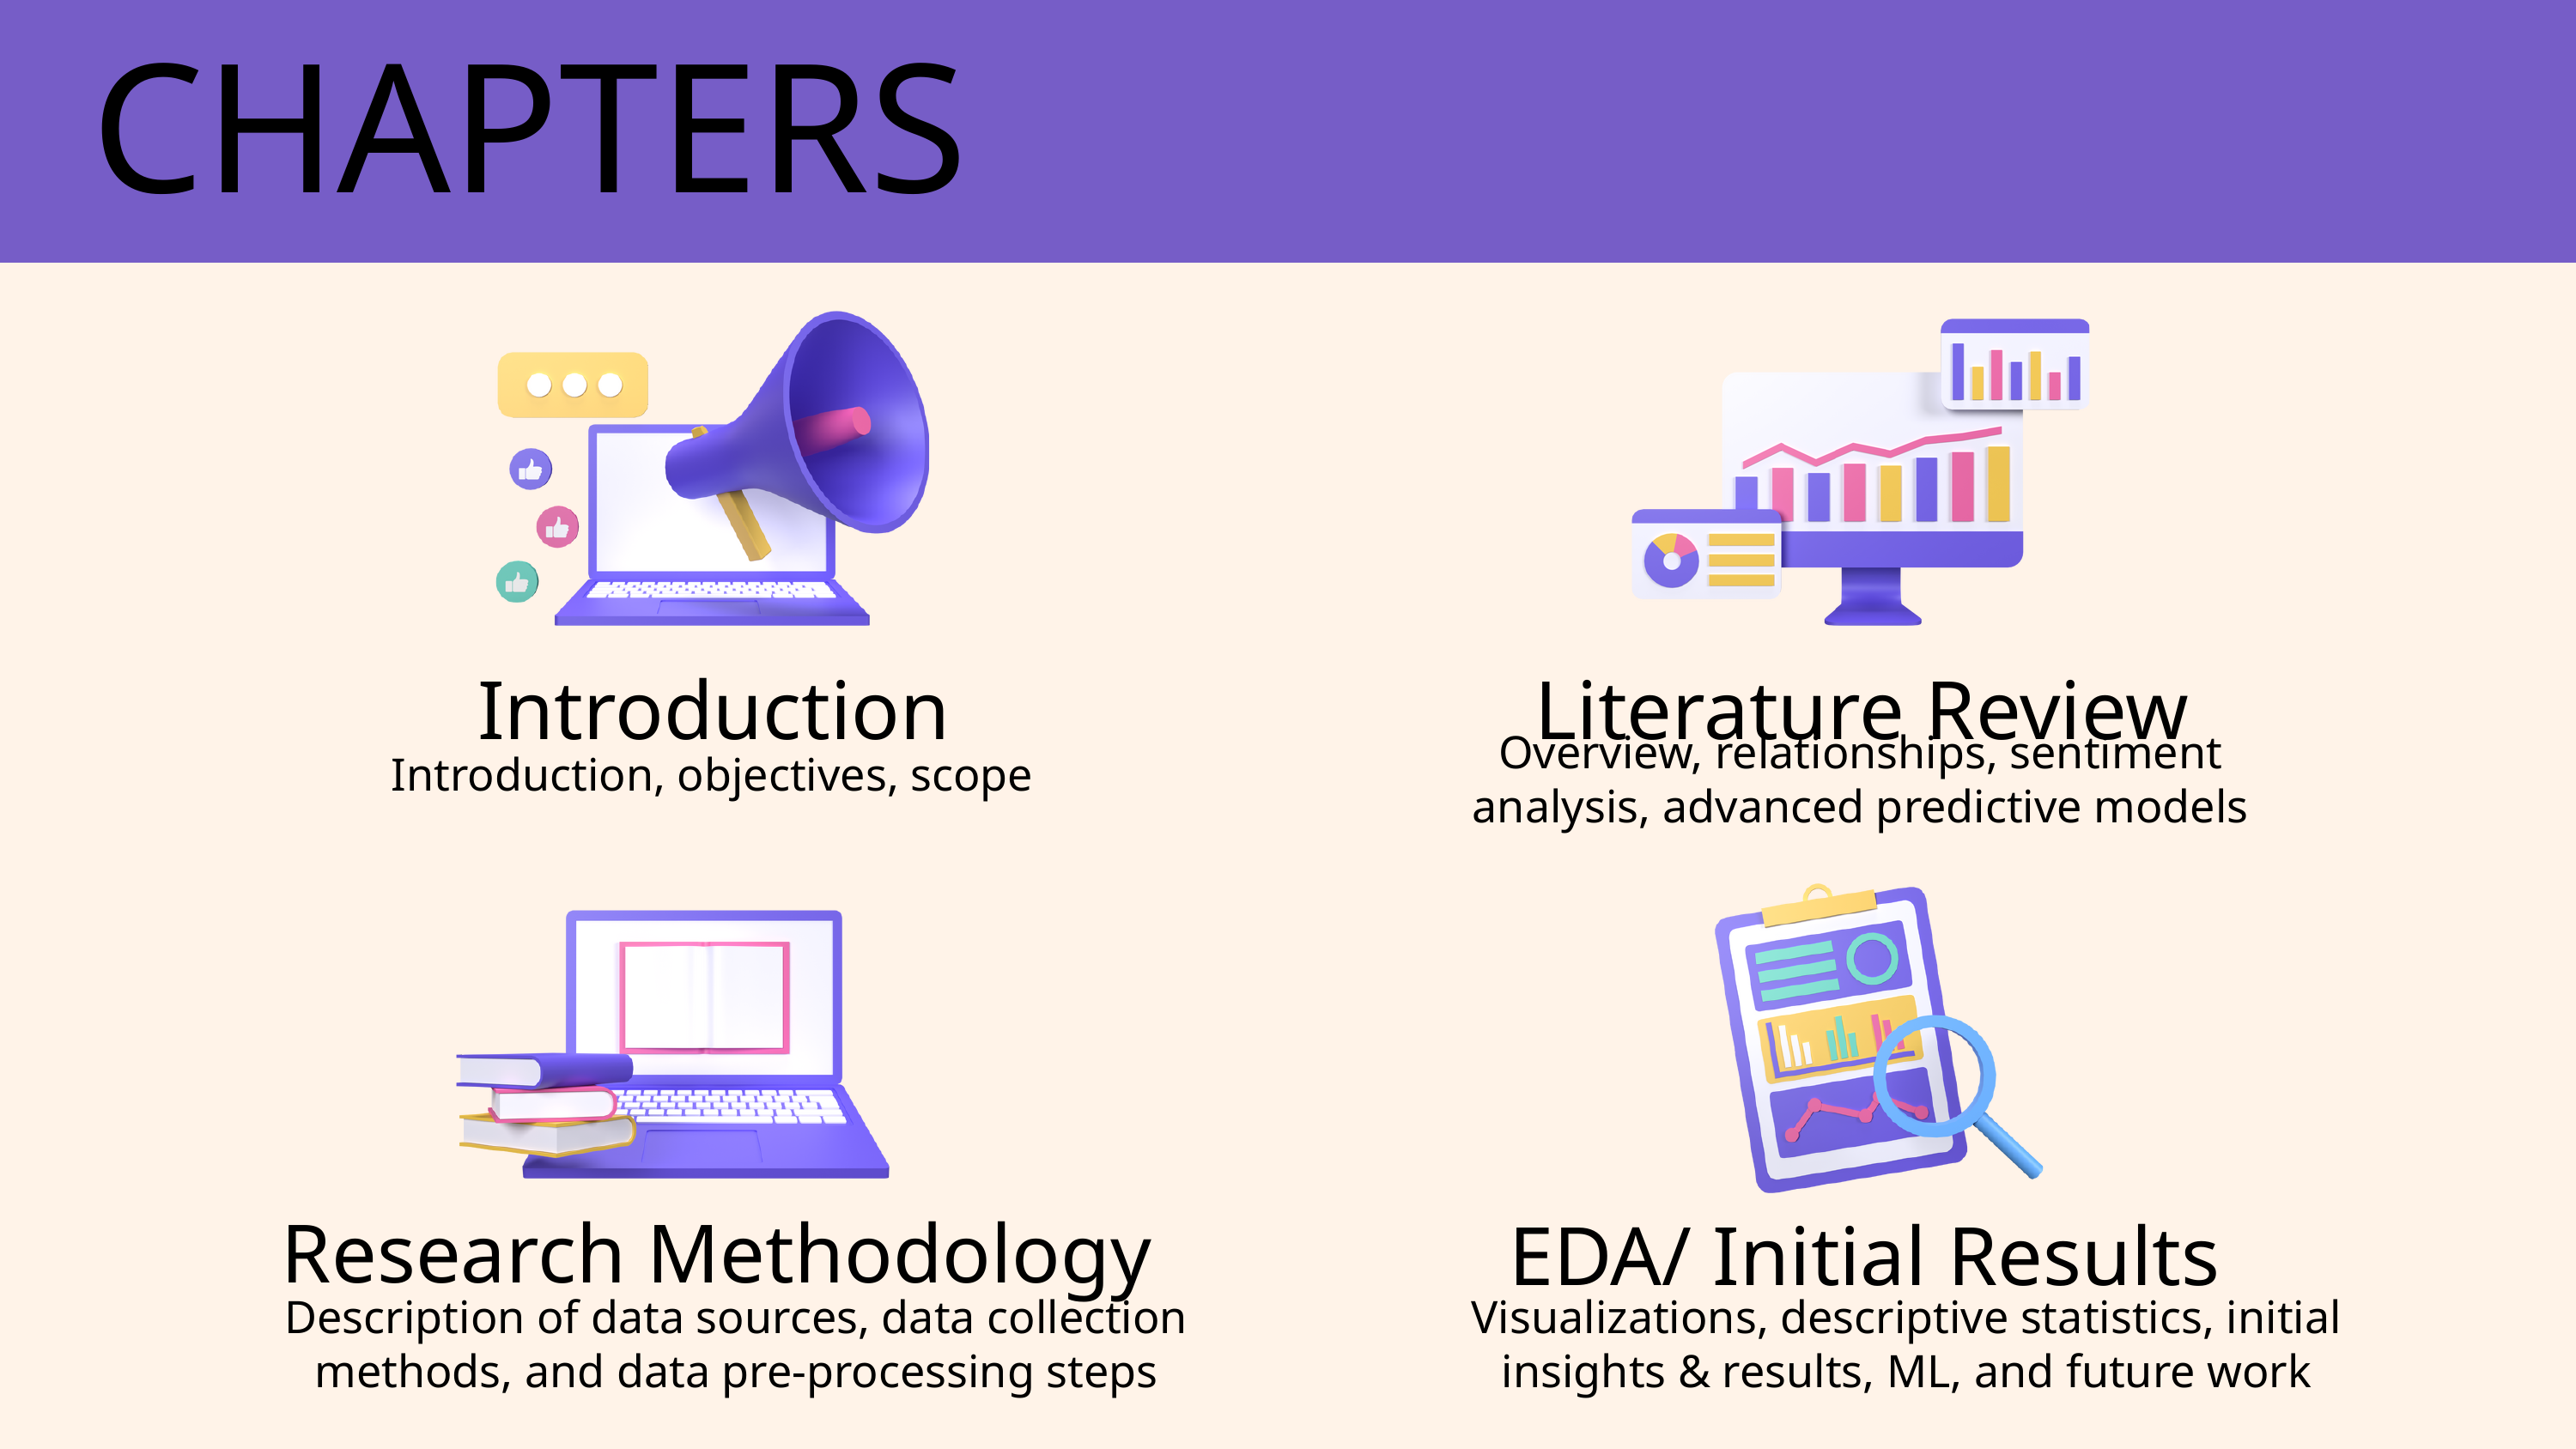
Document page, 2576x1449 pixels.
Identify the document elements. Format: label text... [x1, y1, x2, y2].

text_box Literature Review [1415, 618, 2309, 755]
text_box CHAPTERS [91, 49, 1688, 229]
text_box [1715, 883, 2044, 1164]
text_box Research Methodology [270, 1161, 1163, 1288]
text_box Description of data sources, data collection methods, and data pre-processing steps [267, 1288, 1206, 1397]
text_box Visualizations, descriptive statistics, initial insights & results, ML, and future work [1449, 1288, 2365, 1397]
text_box [456, 910, 890, 1161]
text_box [0, 0, 2576, 263]
text_box [1631, 318, 2090, 618]
text_box Overview, relationships, sentiment analysis, advanced predictive models [1449, 724, 2272, 832]
text_box Introduction, objectives, scope [301, 745, 1124, 800]
text_box EDA/ Initial Results [1418, 1164, 2312, 1302]
text_box Introduction [267, 618, 1161, 755]
text_box [495, 311, 930, 618]
